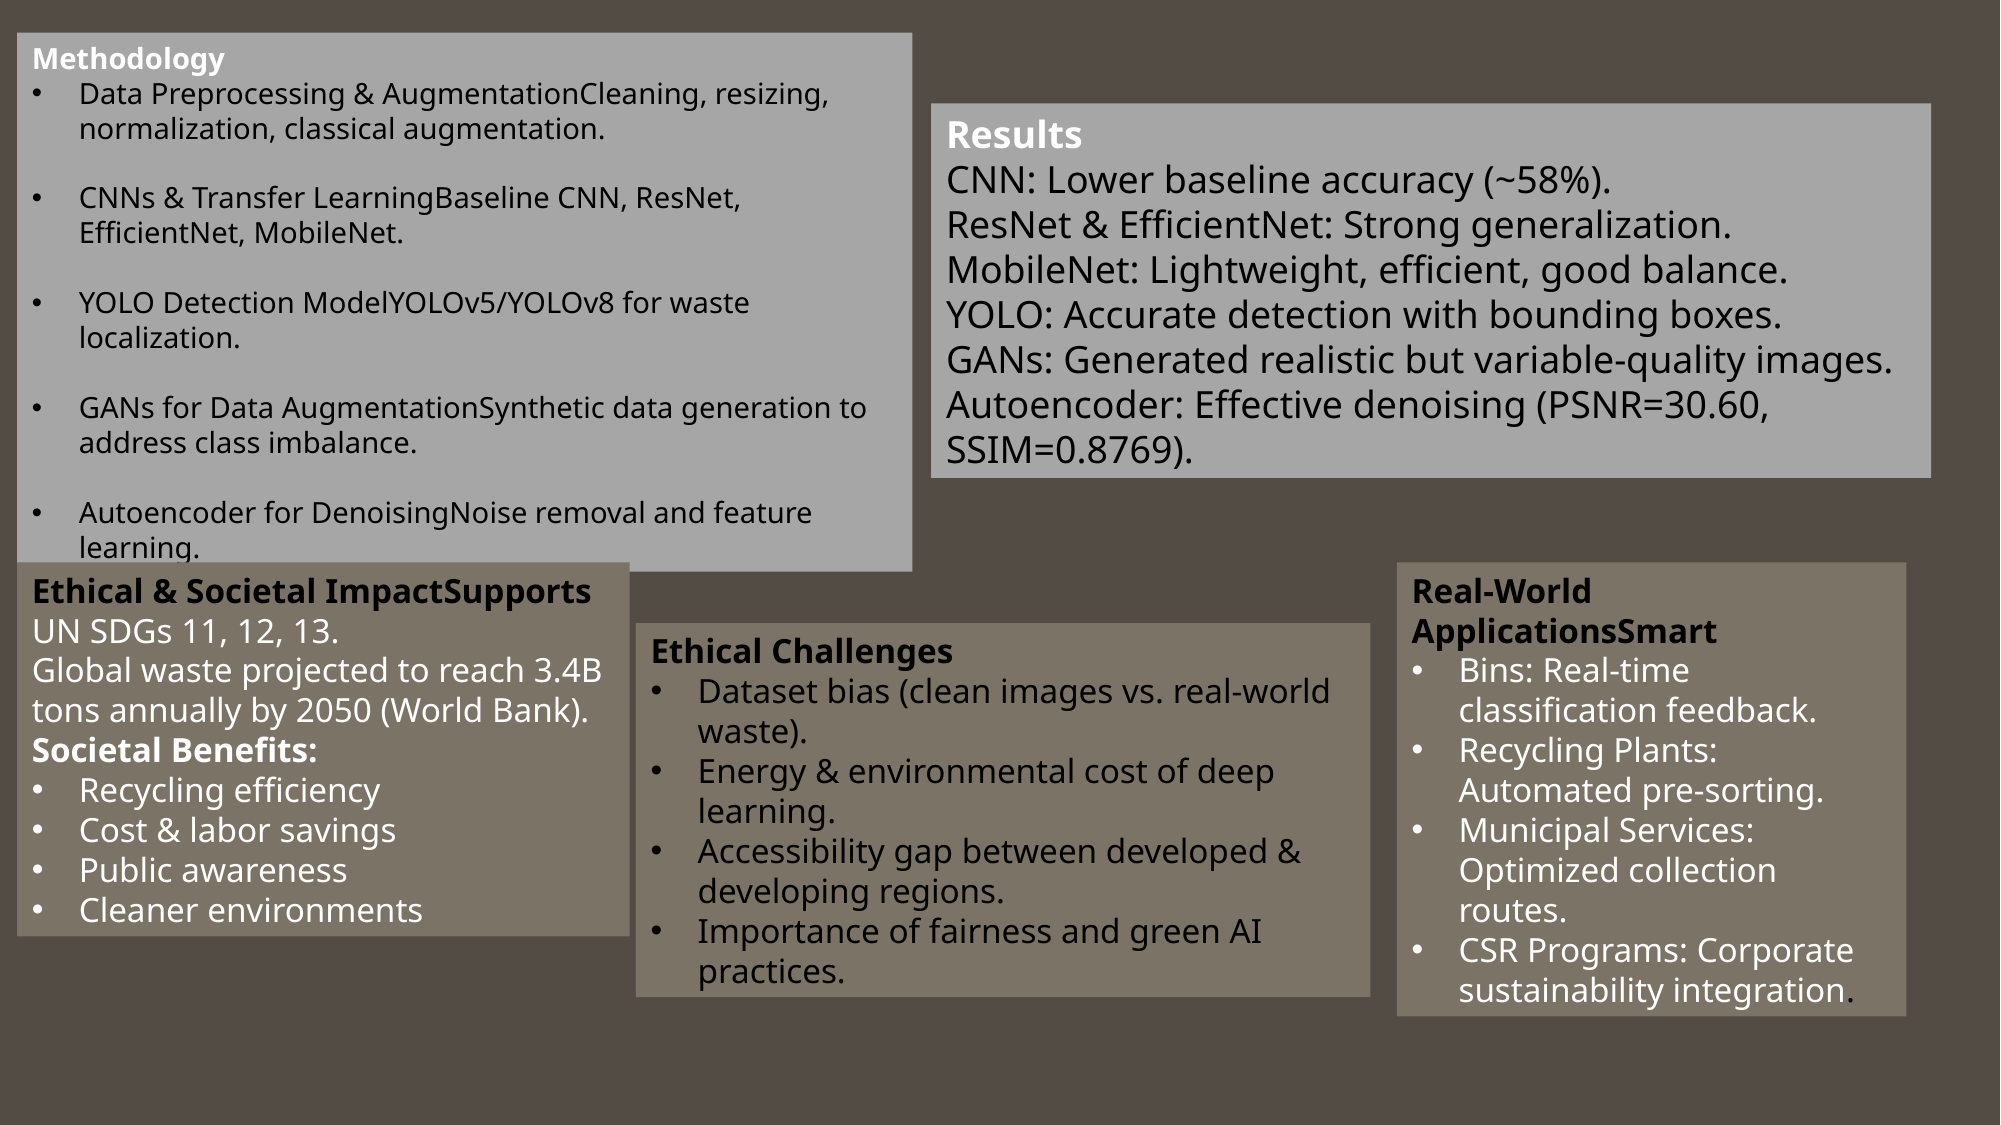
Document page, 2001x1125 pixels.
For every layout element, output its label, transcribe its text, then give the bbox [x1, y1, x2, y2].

text_box Methodology Data Preprocessing & AugmentationCleaning, resizing, normalization, classical augmentation. CNNs & Transfer LearningBaseline CNN, ResNet, EfficientNet, MobileNet. YOLO Detection ModelYOLOv5/YOLOv8 for waste localization. GANs for Data AugmentationSynthetic data generation to address class imbalance. Autoencoder for DenoisingNoise removal and feature learning. [17, 32, 913, 572]
text_box Ethical & Societal ImpactSupports UN SDGs 11, 12, 13. Global waste projected to reach 3.4B tons annually by 2050 (World Bank). Societal Benefits: Recycling efficiency Cost & labor savings Public awareness Cleaner environments [17, 562, 630, 937]
text_box Ethical Challenges Dataset bias (clean images vs. real-world waste). Energy & environmental cost of deep learning. Accessibility gap between developed & developing regions. Importance of fairness and green AI practices. [635, 623, 1371, 998]
text_box Results CNN: Lower baseline accuracy (~58%). ResNet & EfficientNet: Strong generalization. MobileNet: Lightweight, efficient, good balance. YOLO: Accurate detection with bounding boxes. GANs: Generated realistic but variable-quality images. Autoencoder: Effective denoising (PSNR=30.60, SSIM=0.8769). [931, 103, 1932, 478]
text_box Real-World ApplicationsSmart Bins: Real-time classification feedback. Recycling Plants: Automated pre-sorting. Municipal Services: Optimized collection routes. CSR Programs: Corporate sustainability integration. [1396, 562, 1907, 1017]
